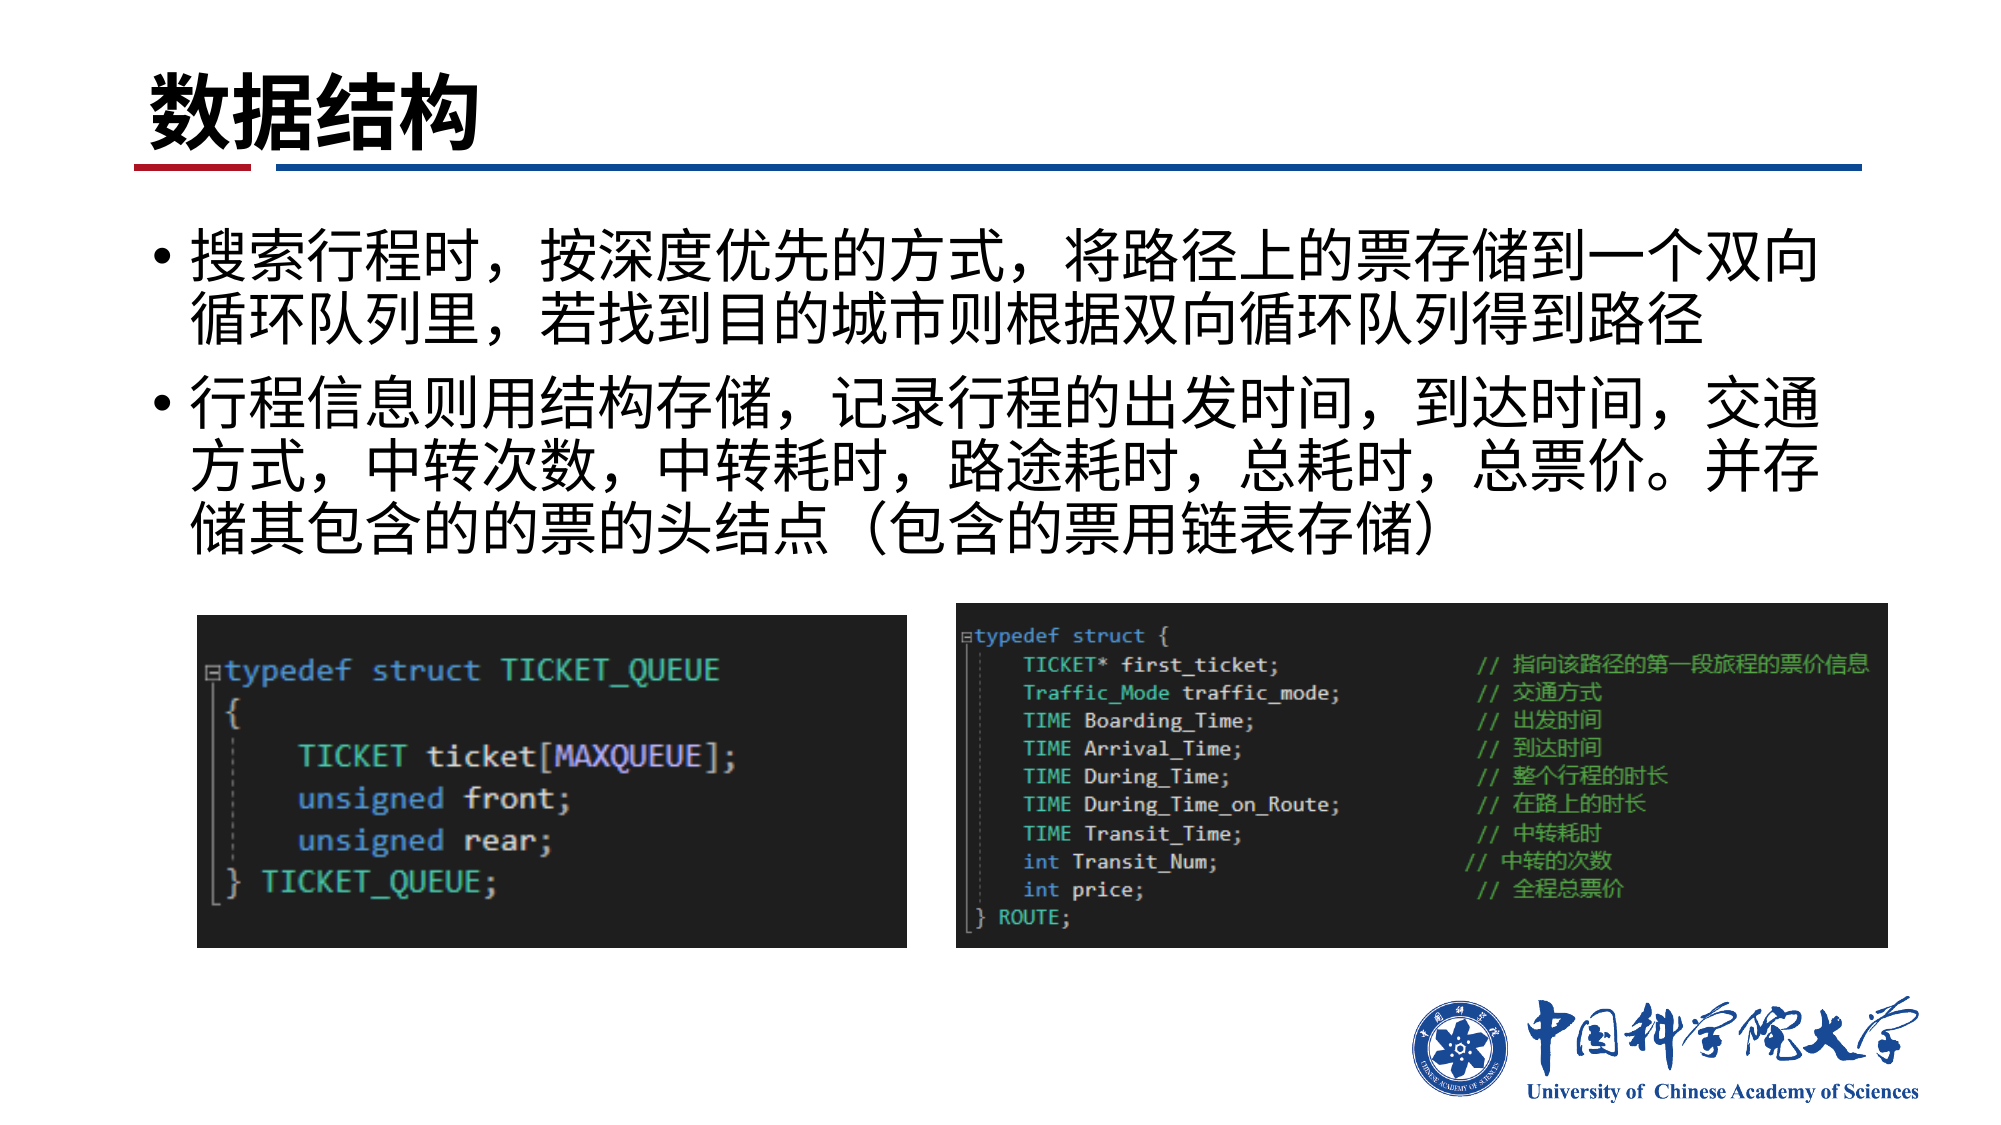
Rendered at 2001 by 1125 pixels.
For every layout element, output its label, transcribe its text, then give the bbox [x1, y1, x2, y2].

picture [197, 615, 907, 948]
title 数据结构 [133, 0, 1863, 168]
list 搜索行程时，按深度优先的方式，将路径上的票存储到一个双向循环队列里，若找到目的城市则根据双向循环队列得到路径 行程信息则用结构存储，记录行程的出发时间，到达时间，交通方式，中转次数，中转耗时，路途耗时，总耗时，总票价。并存储其包含的的票的头结点（包含的票用链表存储） [137, 219, 1863, 1051]
picture [956, 603, 1888, 948]
picture [1412, 996, 1919, 1103]
